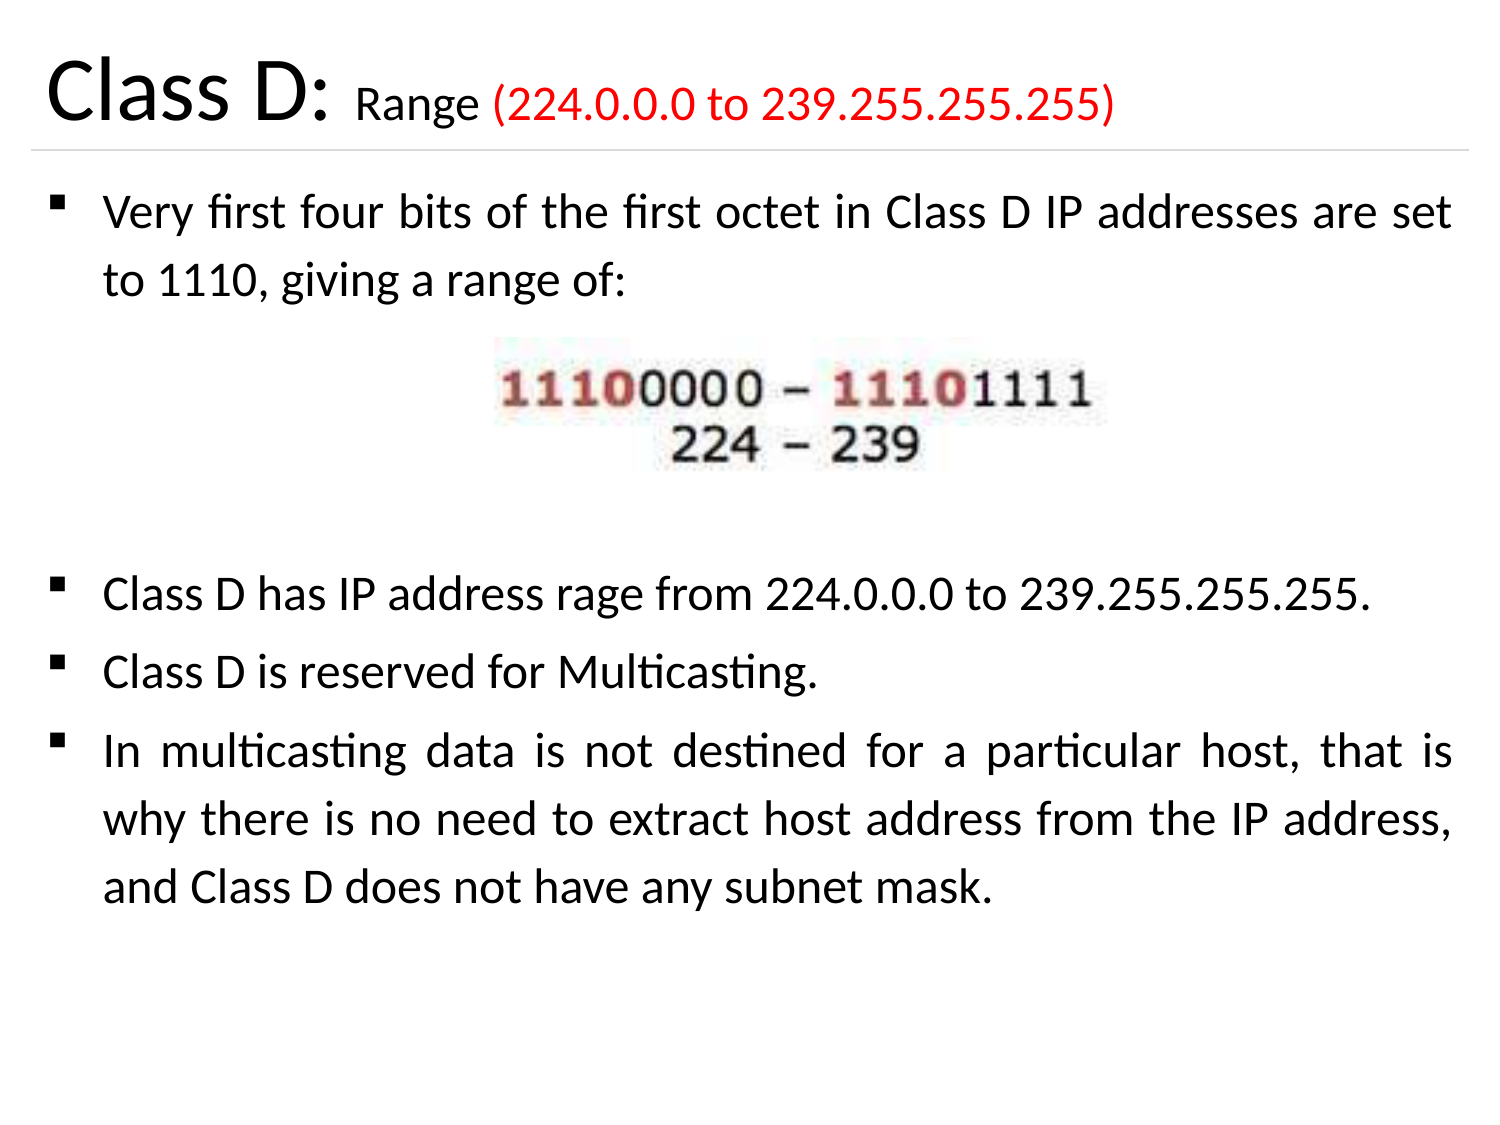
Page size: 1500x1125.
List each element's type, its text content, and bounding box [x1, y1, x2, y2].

list Very first four bits of the first octet in Class D IP addresses are set to 1110, giving a range of: Class D has IP address rage from 224.0.0.0 to 239.255.255.255. Class D is reserved for Multicasting. In multicasting data is not destined for a particular host, that is why there is no need to extract host address from the IP address, and Class D does not have any subnet mask. [31, 162, 1469, 1038]
title Class D: Range (224.0.0.0 to 239.255.255.255) [31, 17, 1469, 150]
picture [449, 337, 1160, 480]
